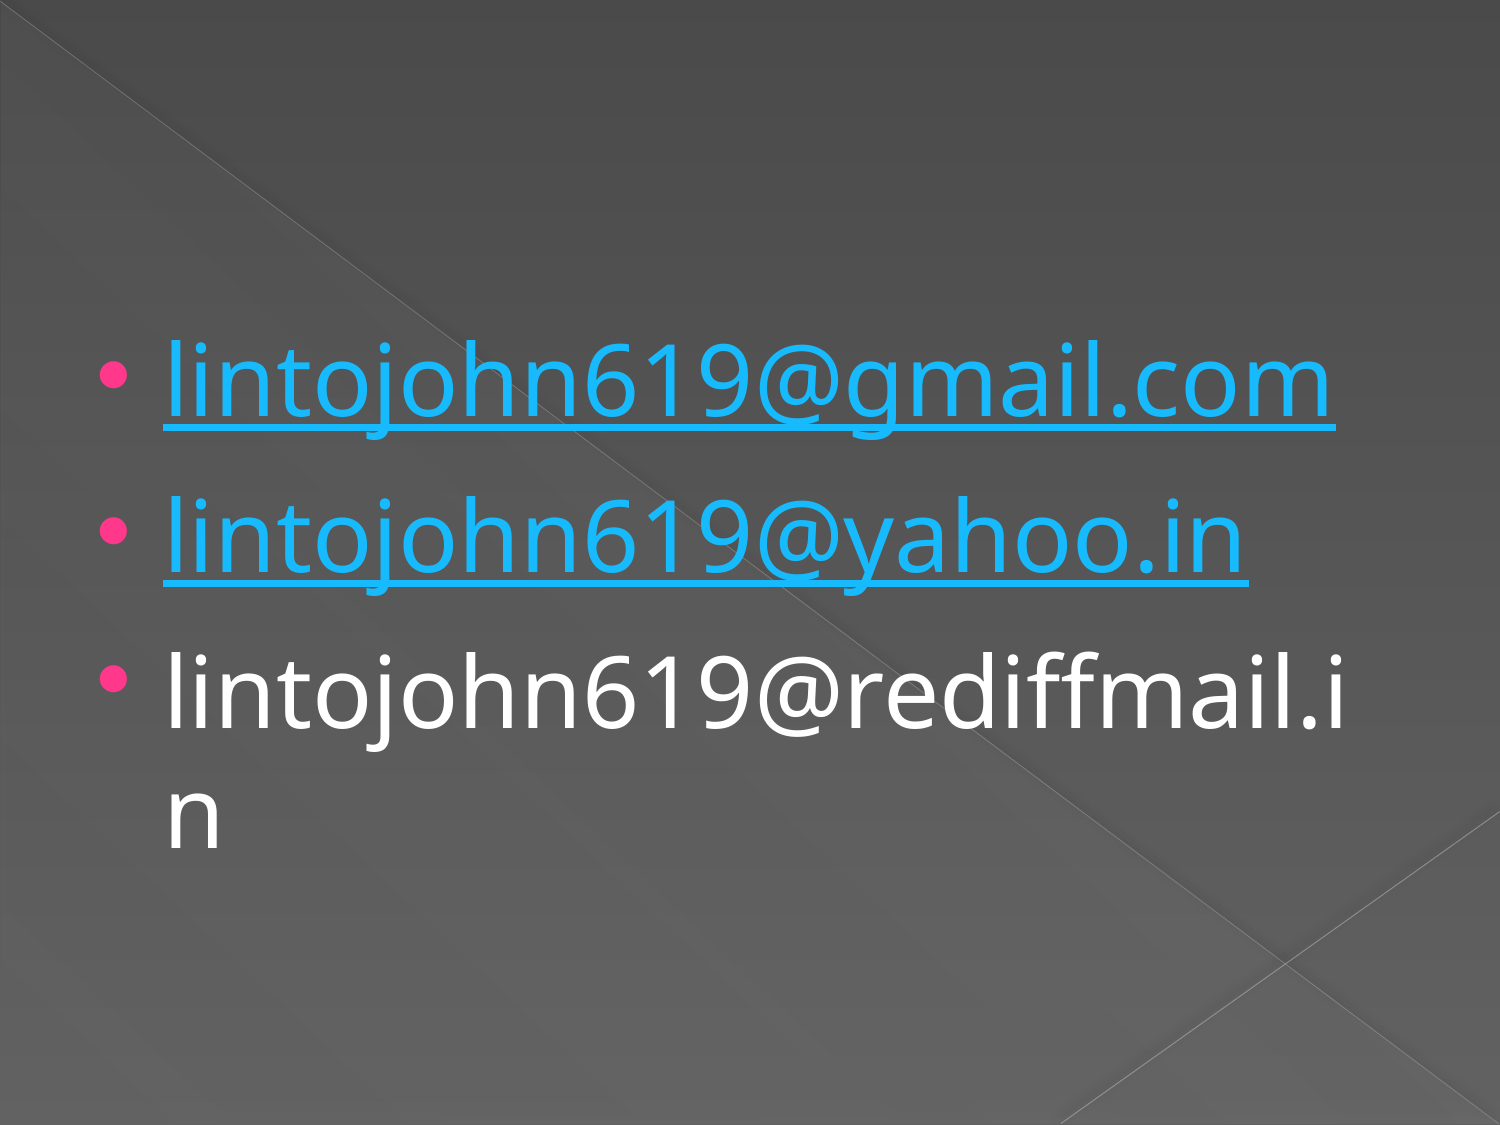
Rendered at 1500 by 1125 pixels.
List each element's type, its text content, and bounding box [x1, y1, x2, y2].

list lintojohn619@gmail.com lintojohn619@yahoo.in lintojohn619@rediffmail.in [75, 308, 1425, 1059]
